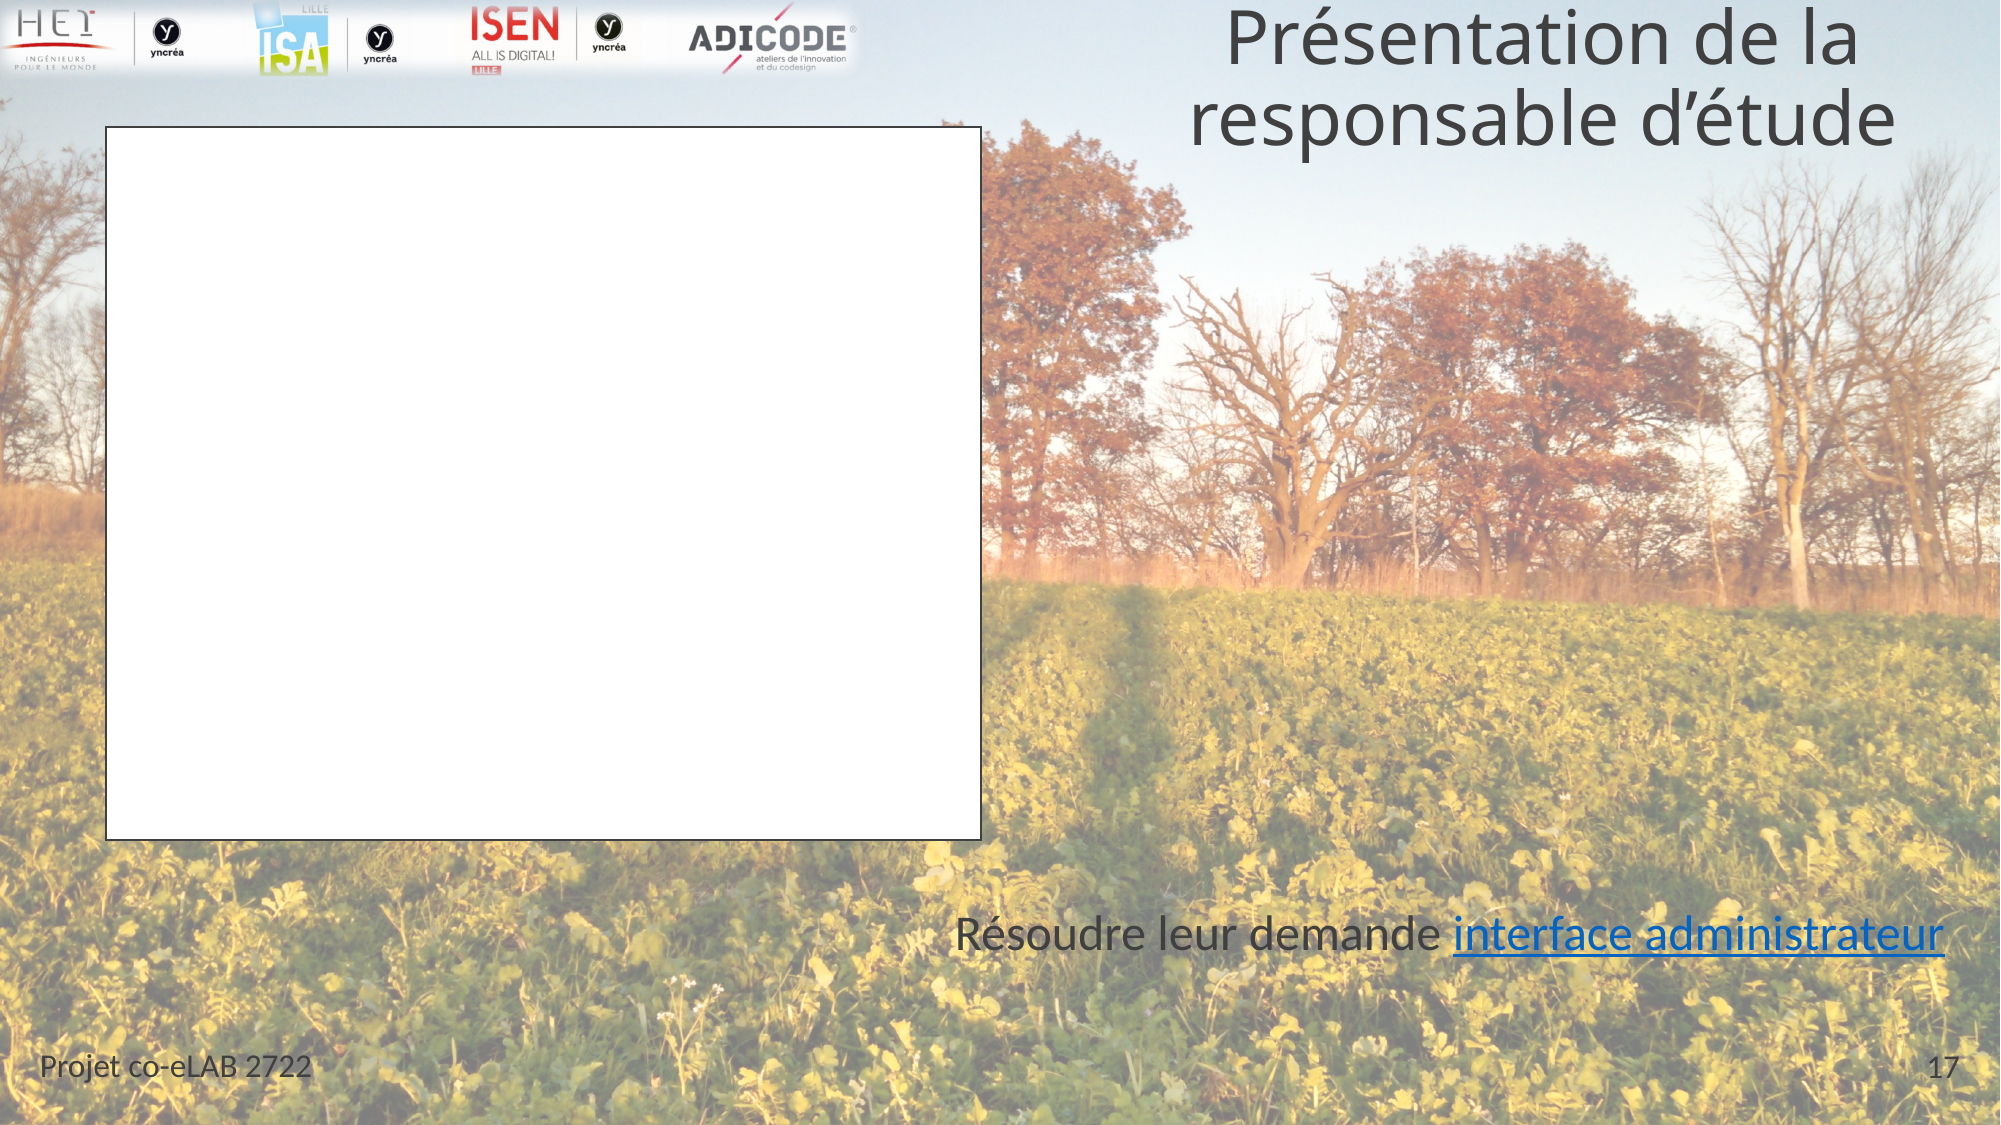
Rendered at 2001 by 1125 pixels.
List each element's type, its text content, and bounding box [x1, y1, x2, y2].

picture [8, 18, 846, 63]
subtitle Résoudre leur demande interface administrateur [924, 899, 1975, 1096]
text_box [105, 126, 982, 841]
footer Projet co-eLAB 2722 [24, 1036, 700, 1097]
title Présentation de la responsable d’étude [1086, 0, 2000, 170]
